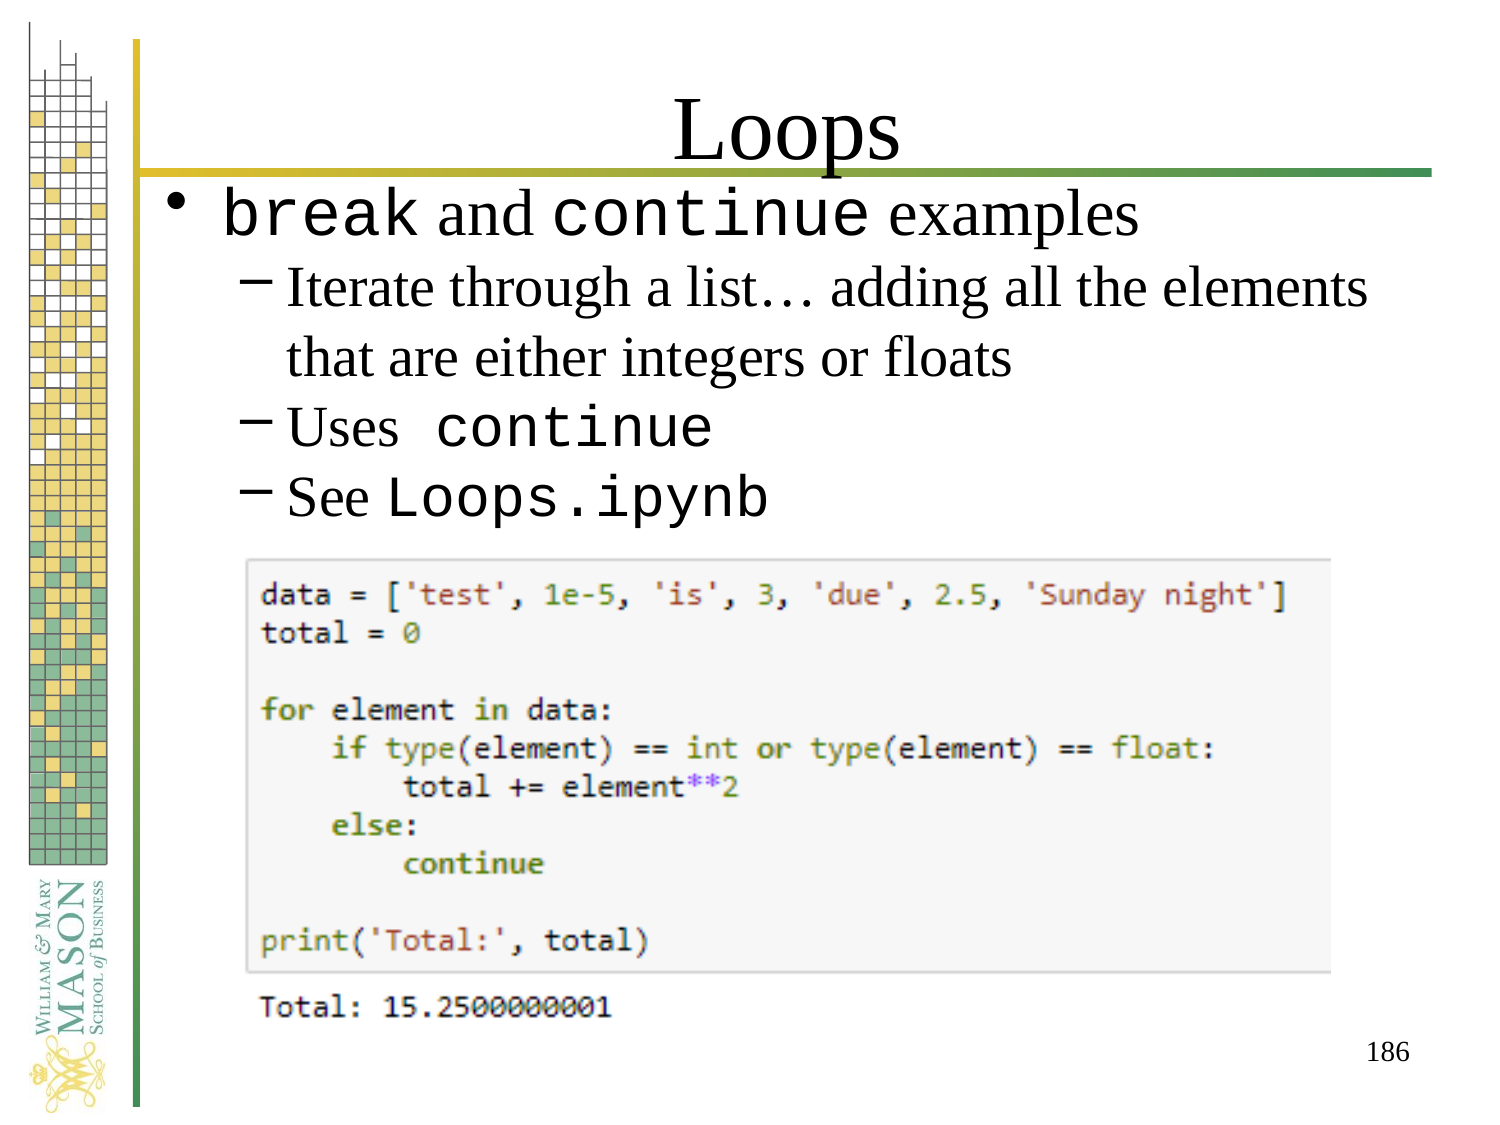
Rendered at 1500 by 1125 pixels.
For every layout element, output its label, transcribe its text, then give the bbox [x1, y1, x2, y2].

table_cell Greater than [29, 879, 107, 1113]
slide_number 186 [1048, 1024, 1426, 1103]
title Loops [150, 45, 1425, 160]
picture [230, 549, 1331, 1047]
list break and continue examples Iterate through a list… adding all the elements that are either integers or floats Uses continue See Loops.ipynb [150, 160, 1460, 1005]
